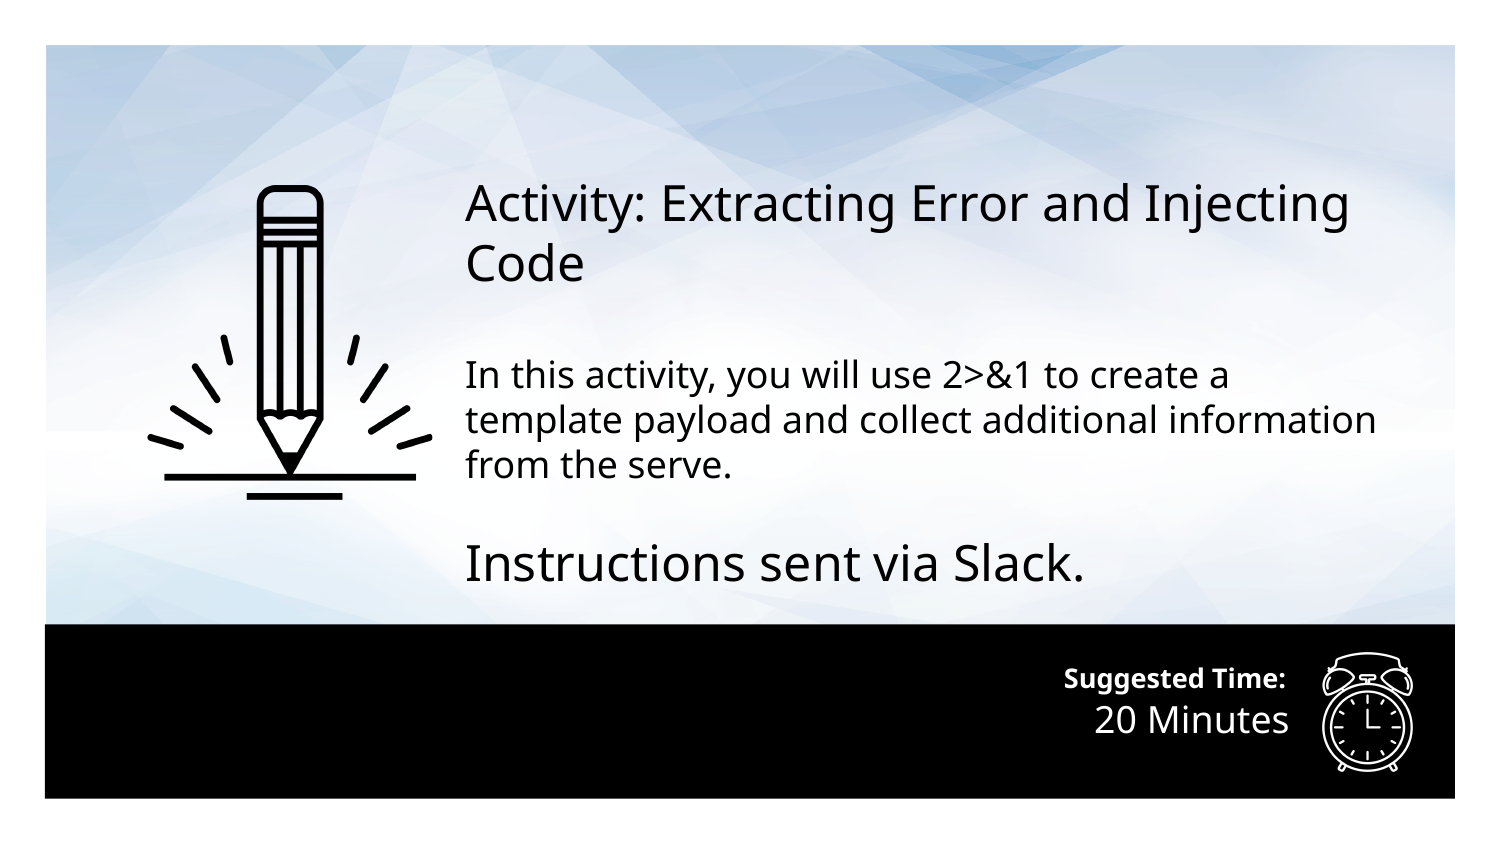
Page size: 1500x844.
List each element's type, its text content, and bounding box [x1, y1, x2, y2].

picture [1322, 652, 1413, 694]
title Activity: Extracting Error and Injecting Code In this activity, you will use 2>&1 to create a template payload and collect additional information from the serve. Instructions sent via Slack. [44, 171, 1455, 625]
picture [45, 46, 1455, 171]
title 20 Minutes [0, 694, 1455, 799]
